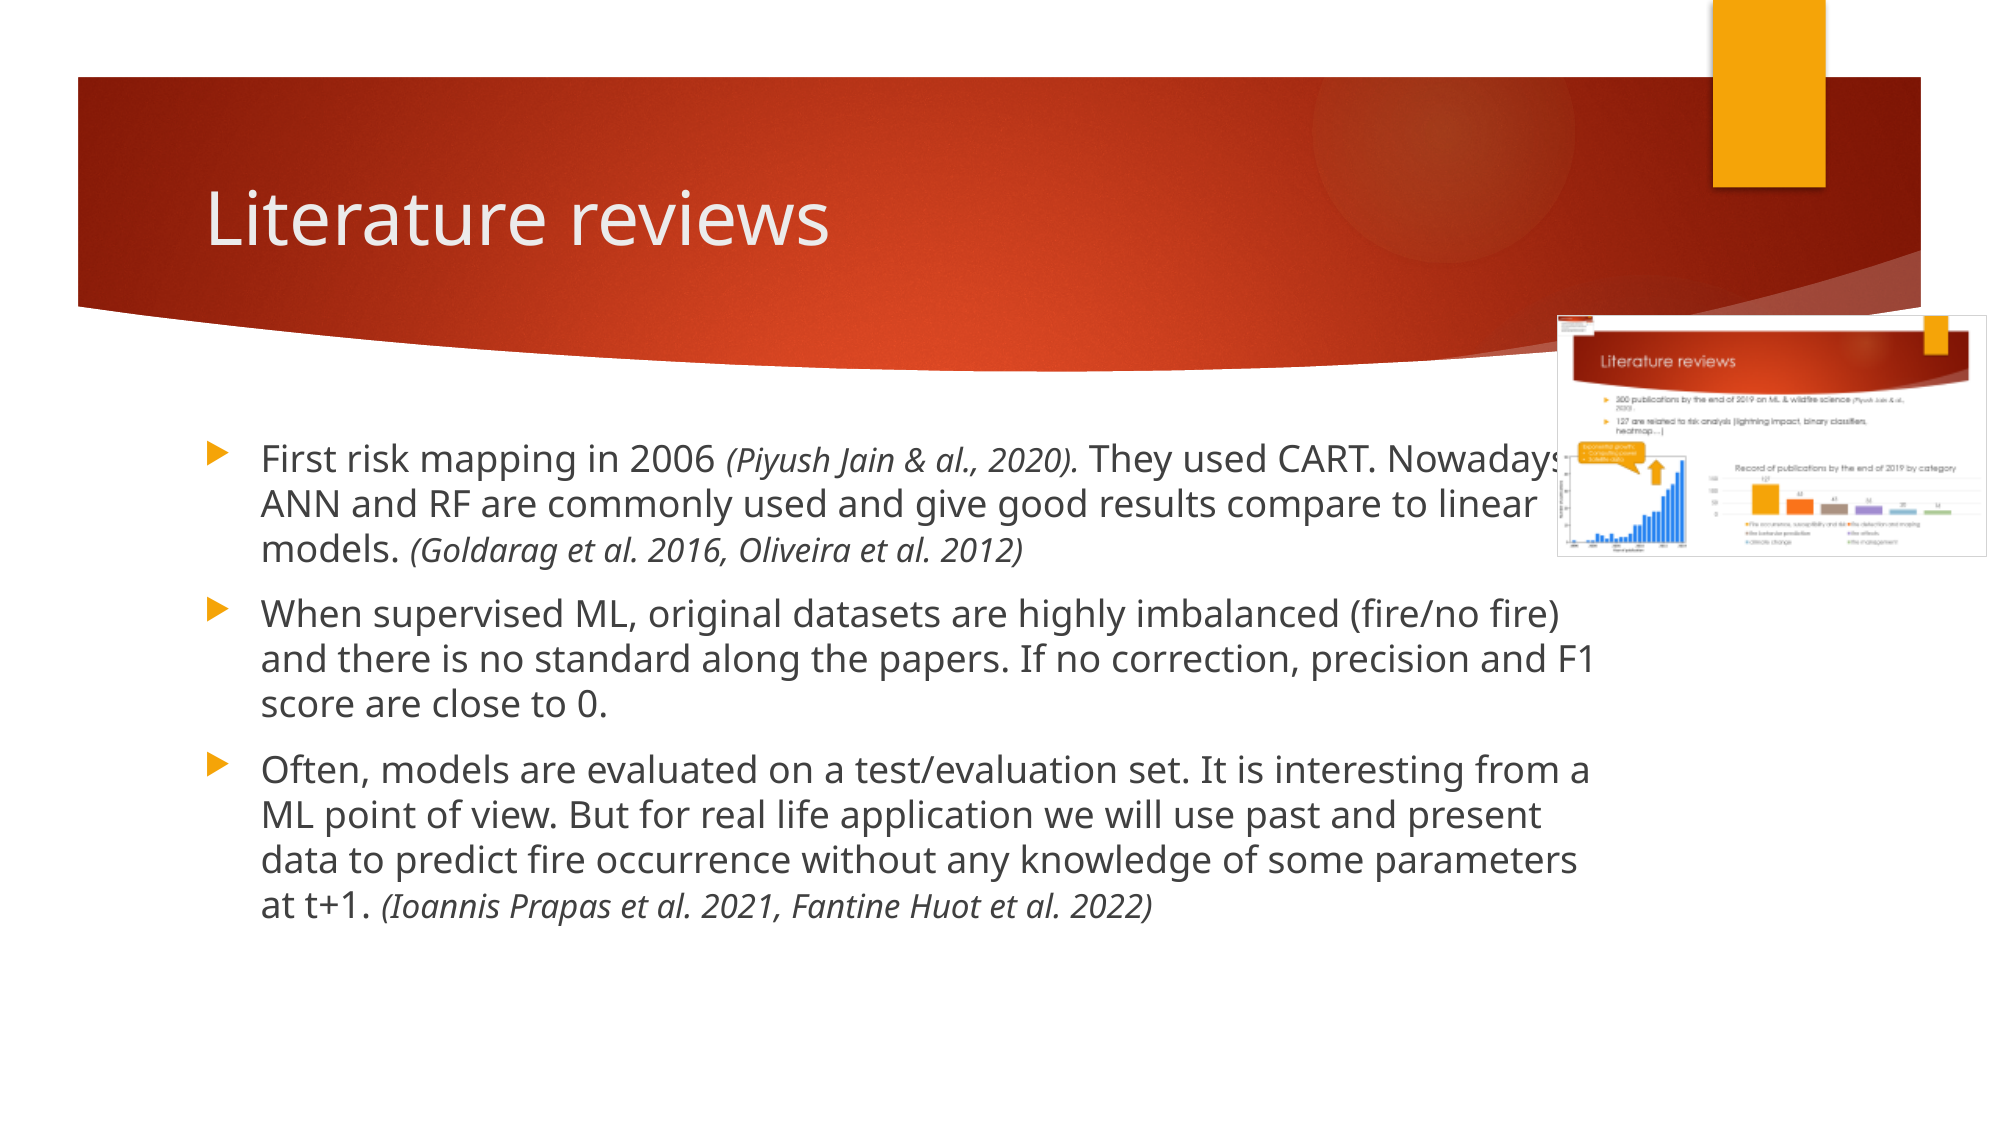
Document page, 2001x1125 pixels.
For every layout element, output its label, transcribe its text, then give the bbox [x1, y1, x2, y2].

picture [1558, 316, 1986, 556]
list First risk mapping in 2006 (Piyush Jain & al., 2020). They used CART. Nowadays, ANN and RF are commonly used and give good results compare to linear models. (Goldarag et al. 2016, Oliveira et al. 2012) When supervised ML, original datasets are highly imbalanced (fire/no fire) and there is no standard along the papers. If no correction, precision and F1 score are close to 0. Often, models are evaluated on a test/evaluation set. It is interesting from a ML point of view. But for real life application we will use past and present data to predict fire occurrence without any knowledge of some parameters at t+1. (Ioannis Prapas et al. 2021, Fantine Huot et al. 2022) [189, 427, 1627, 1056]
title Literature reviews [189, 155, 1627, 275]
